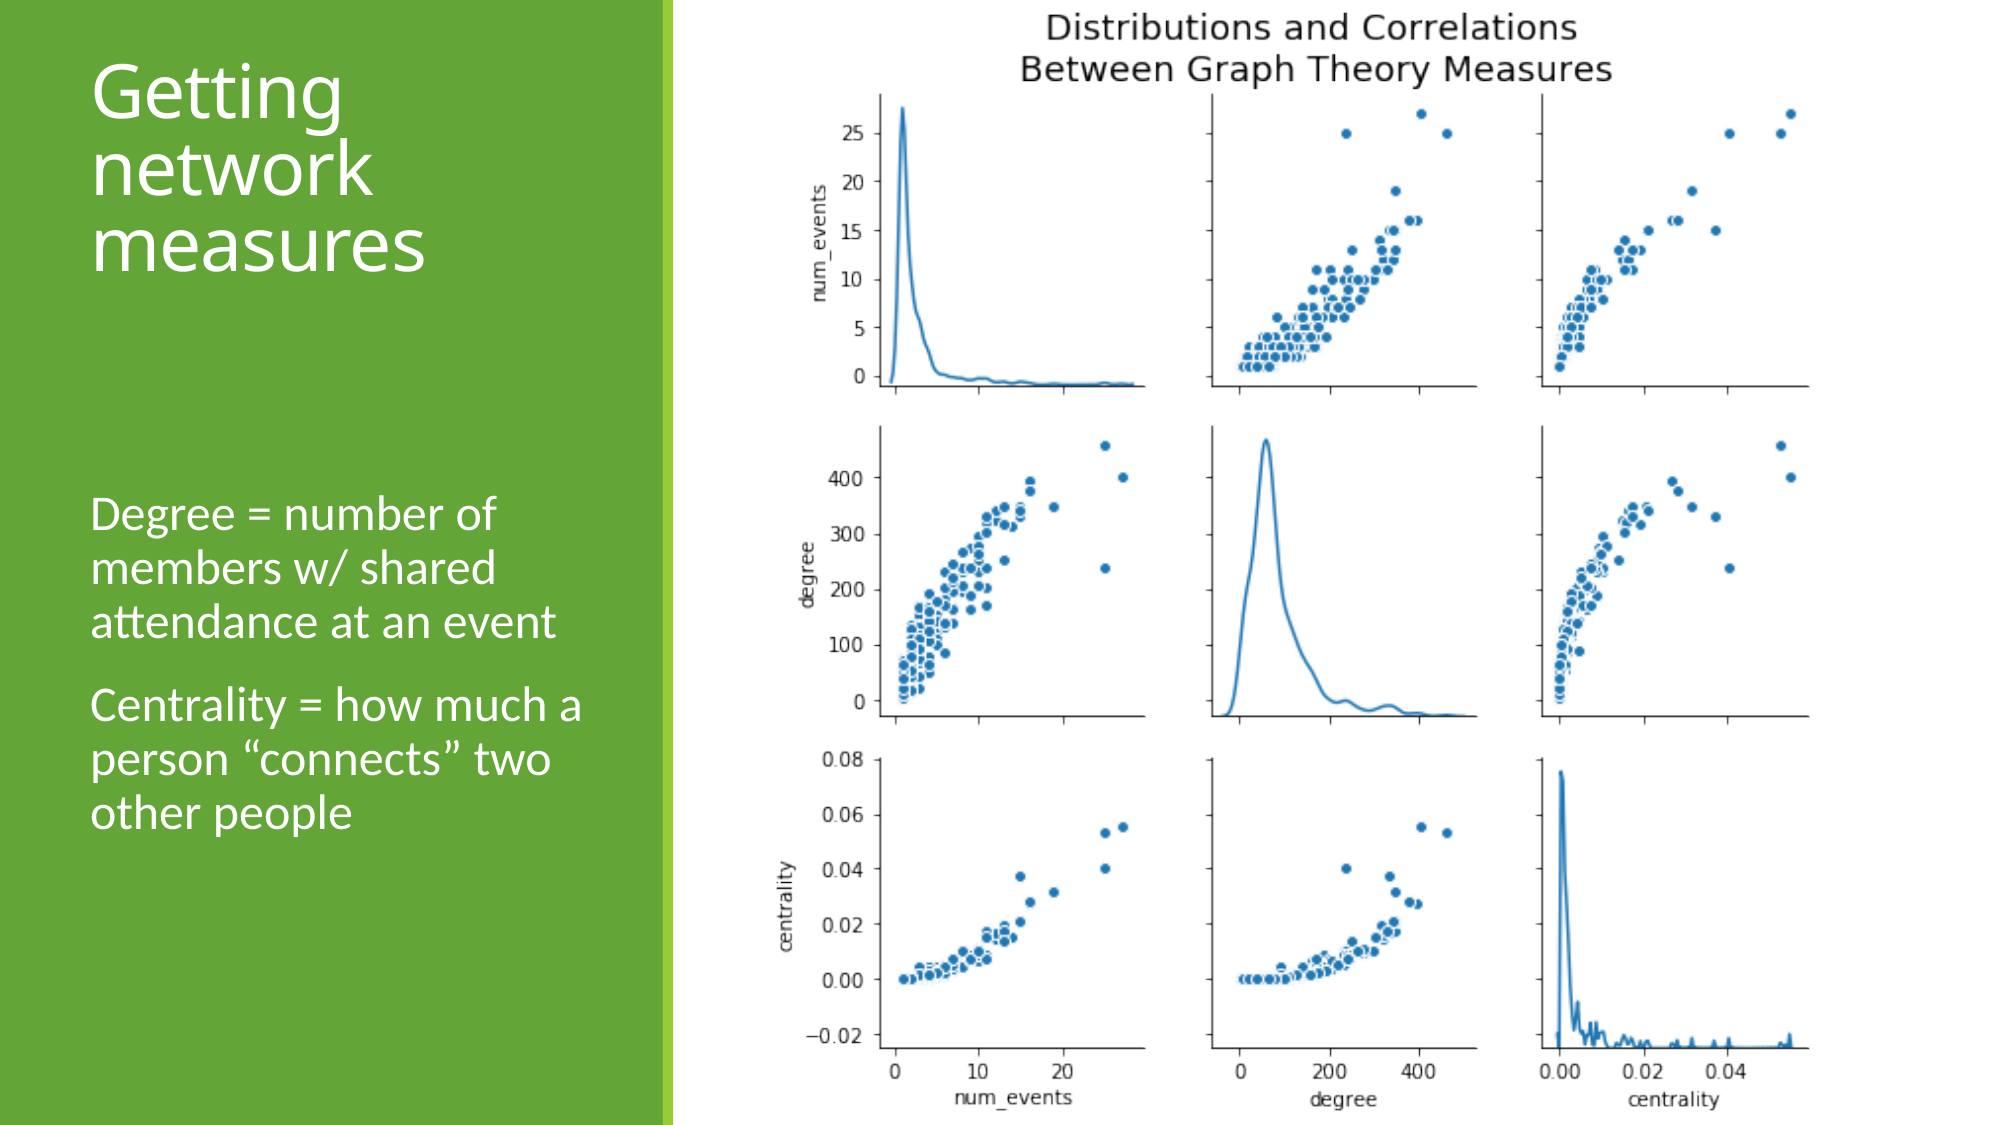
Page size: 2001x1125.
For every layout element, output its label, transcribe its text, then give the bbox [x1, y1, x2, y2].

title Getting network measures [75, 97, 600, 295]
list Degree = number of members w/ shared attendance at an event Centrality = how much a person “connects” two other people [75, 479, 600, 1035]
picture [762, 0, 1828, 1125]
